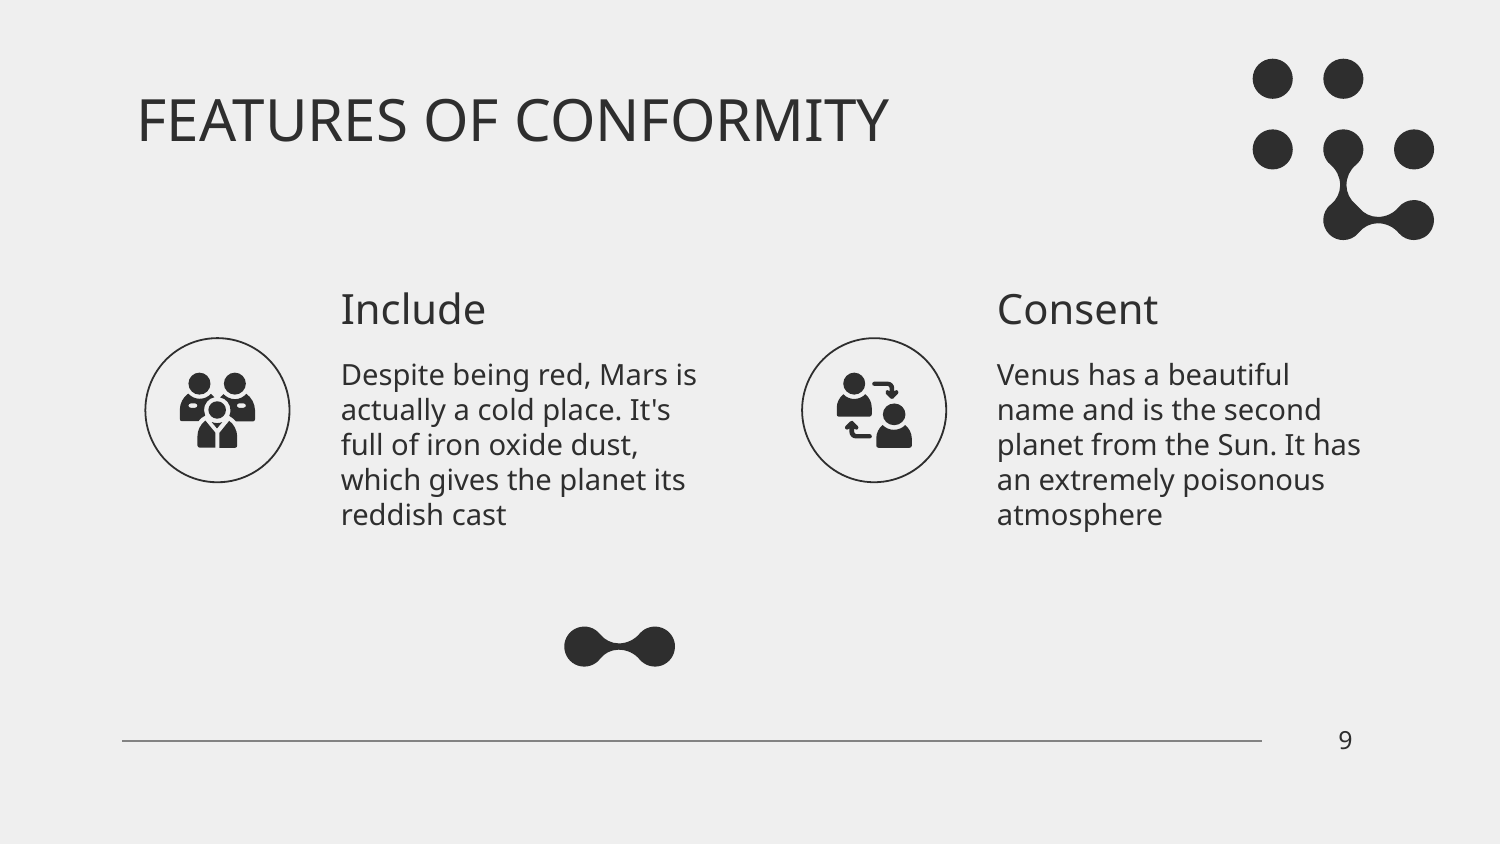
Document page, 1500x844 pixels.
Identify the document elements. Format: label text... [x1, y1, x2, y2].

subtitle Include [325, 279, 721, 336]
slide_number ‹#› [1312, 725, 1379, 758]
subtitle Despite being red, Mars is actually a cold place. It's full of iron oxide dust, which gives the planet its reddish cast [325, 347, 721, 541]
text_box [144, 337, 291, 484]
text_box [179, 372, 256, 449]
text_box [836, 372, 913, 449]
subtitle Venus has a beautiful name and is the second planet from the Sun. It has an extremely poisonous atmosphere [981, 347, 1377, 541]
text_box [564, 626, 676, 667]
text_box [801, 337, 948, 484]
title FEATURES OF CONFORMITY [121, 86, 1128, 150]
subtitle Consent [981, 279, 1377, 336]
